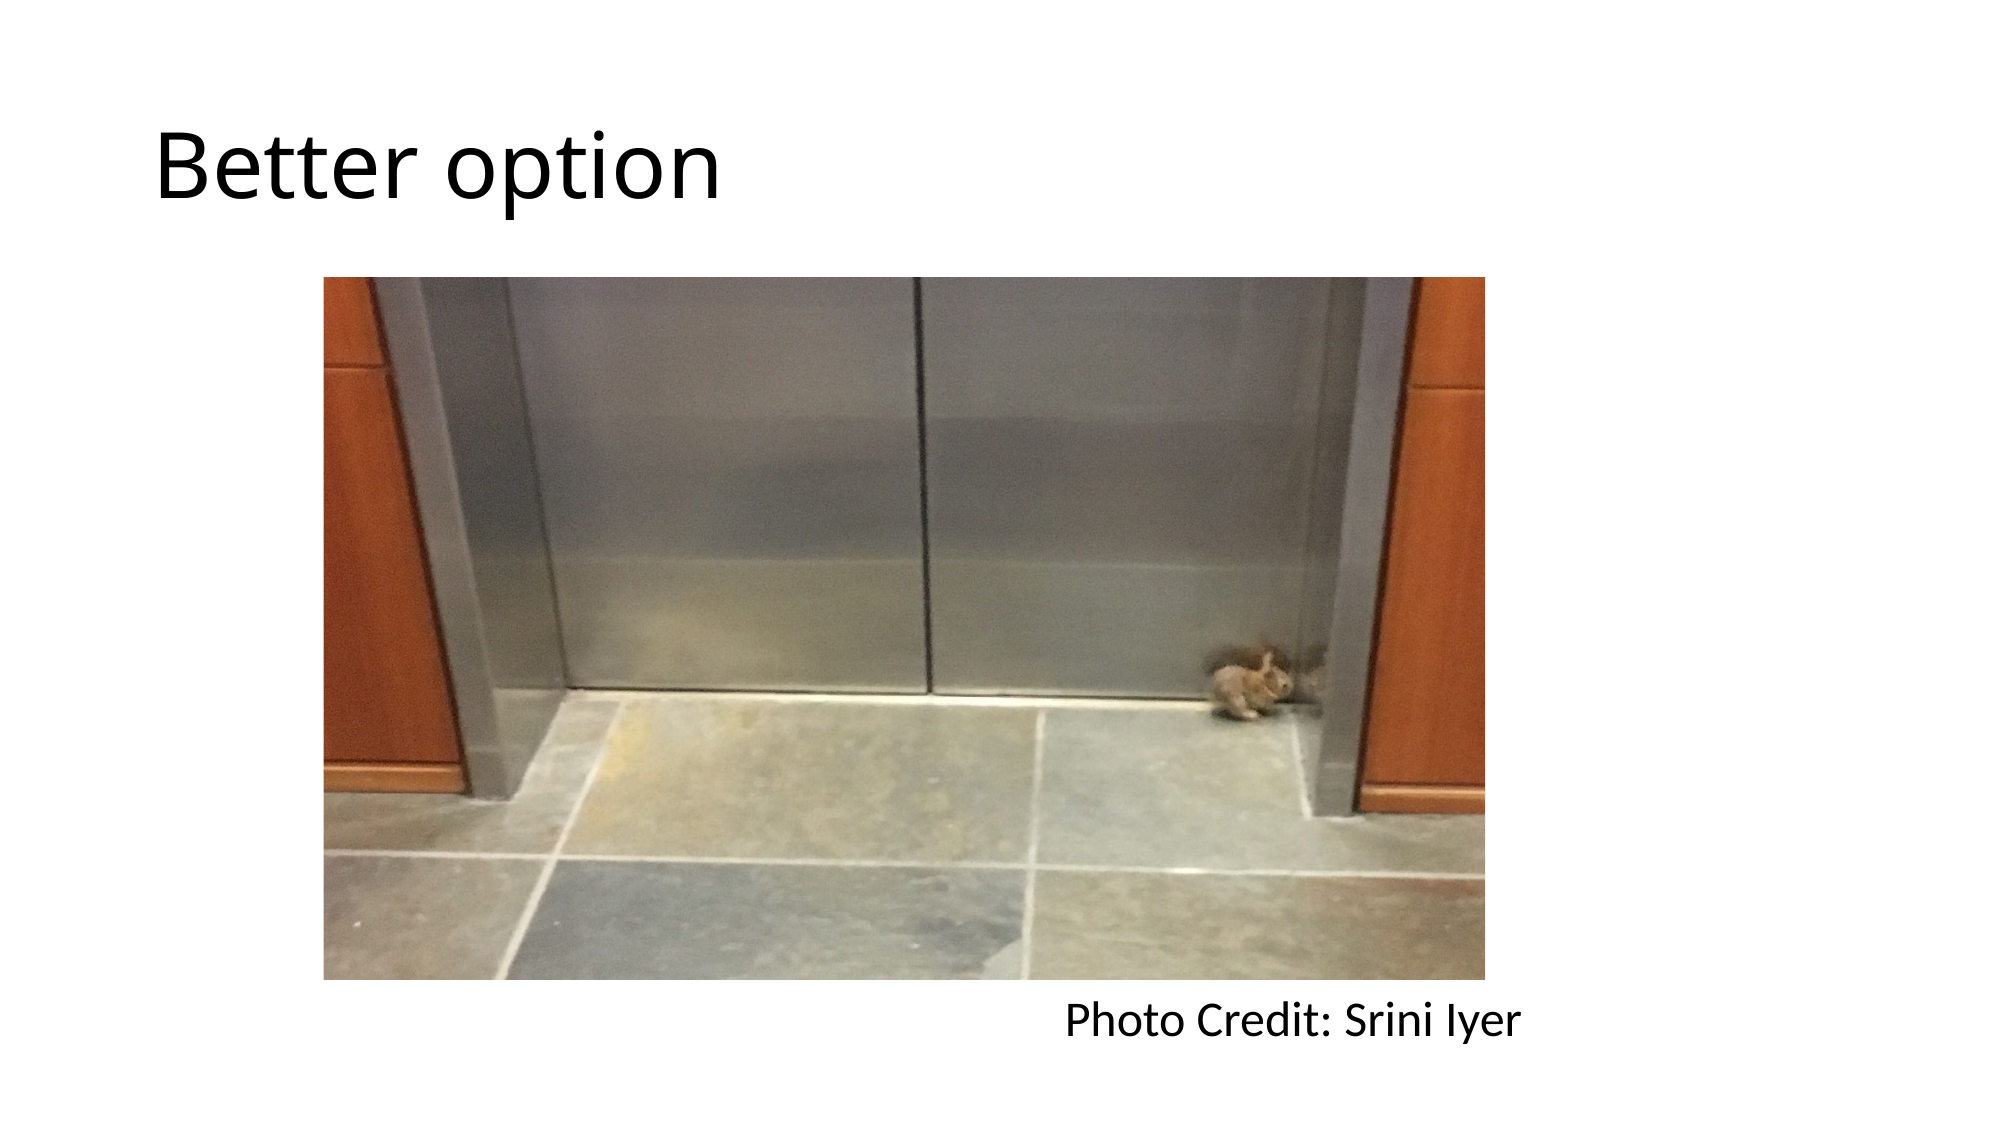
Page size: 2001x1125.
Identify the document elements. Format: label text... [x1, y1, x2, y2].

picture [323, 277, 1486, 980]
text_box Photo Credit: Srini Iyer [1049, 979, 1686, 1054]
title Better option [137, 59, 1863, 278]
